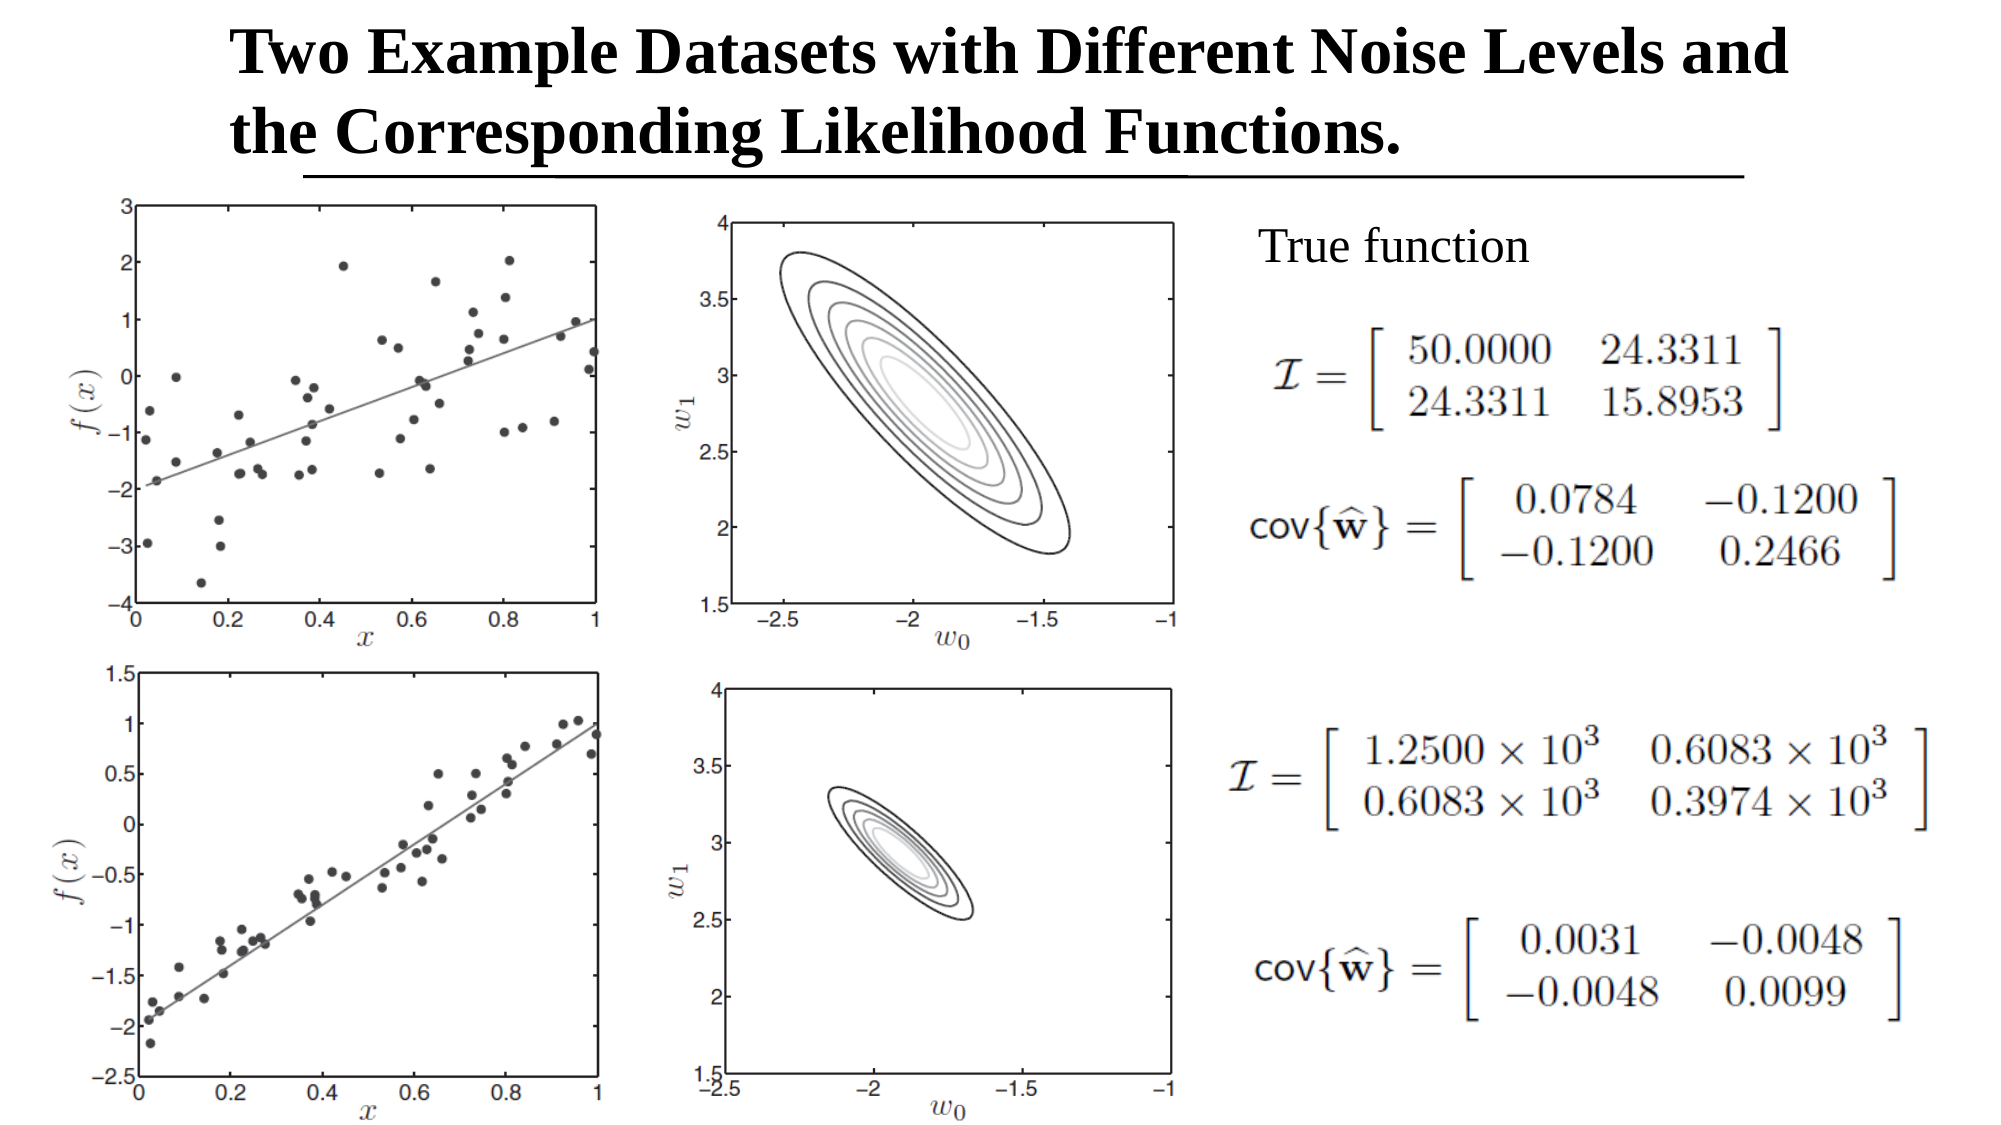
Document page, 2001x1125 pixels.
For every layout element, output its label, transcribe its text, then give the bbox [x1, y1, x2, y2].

text_box Two Example Datasets with Different Noise Levels and the Corresponding Likelihood Functions. [214, 0, 1903, 175]
picture [1243, 462, 1903, 594]
picture [664, 671, 1178, 1125]
picture [50, 658, 608, 1125]
picture [1252, 899, 1914, 1038]
picture [1267, 309, 1791, 446]
picture [65, 184, 608, 651]
picture [673, 205, 1178, 651]
picture [1219, 700, 1938, 849]
